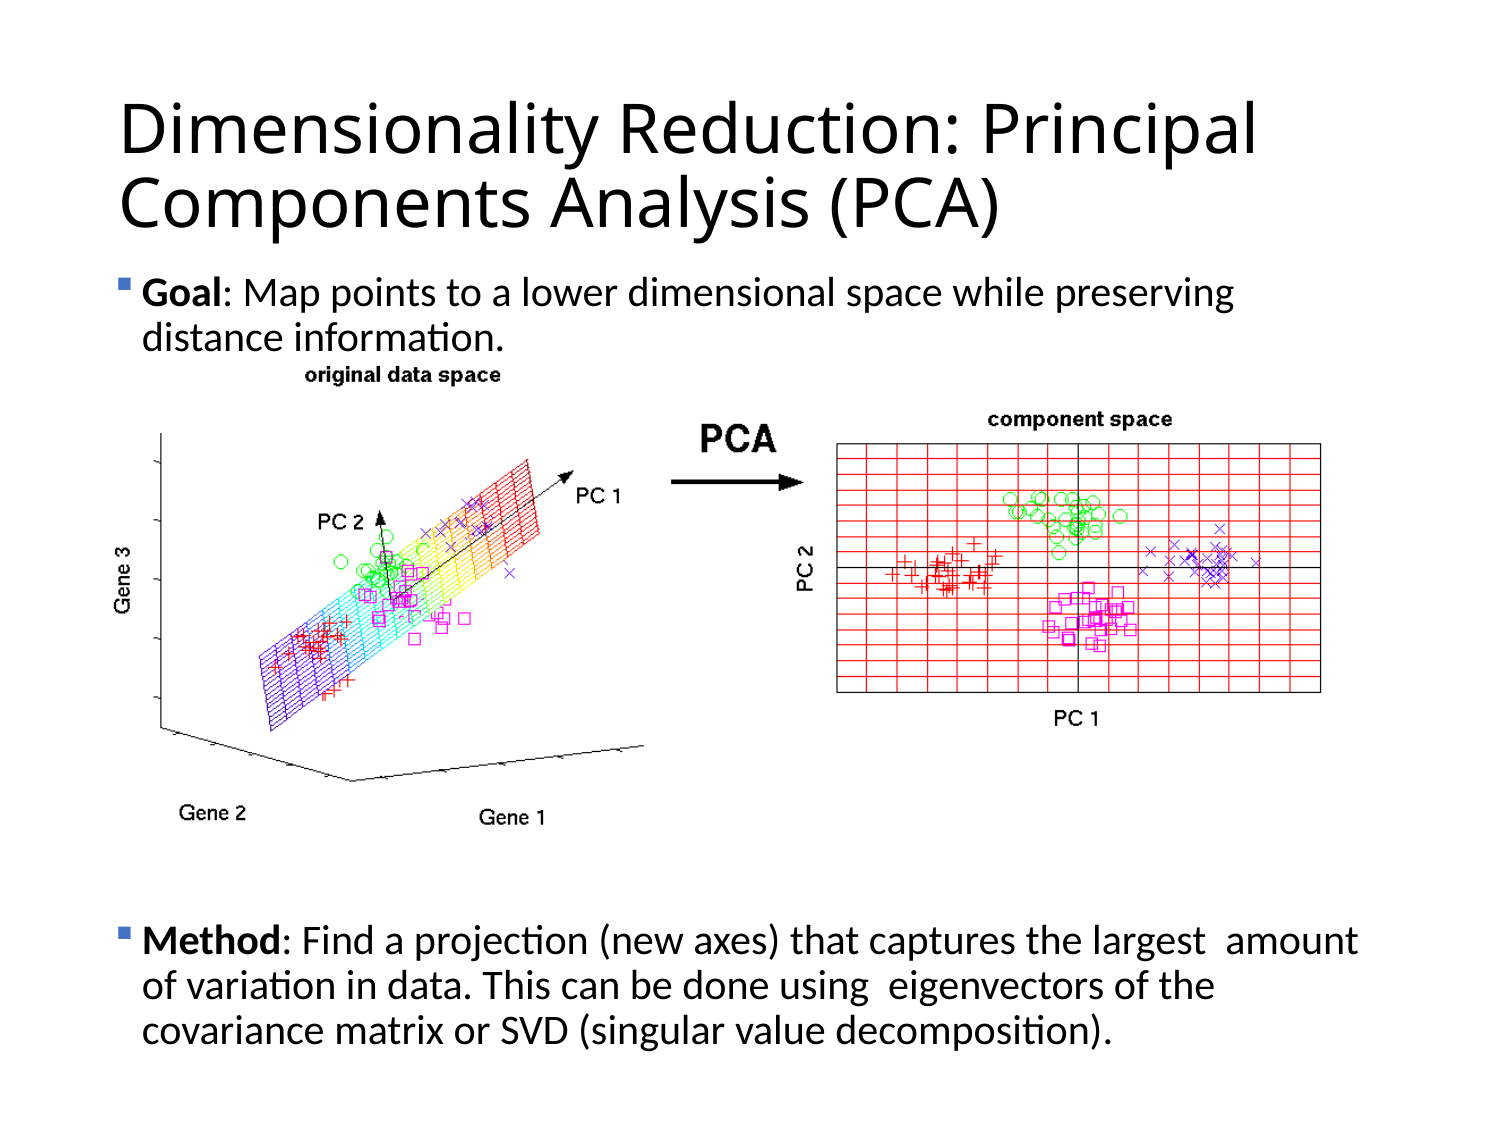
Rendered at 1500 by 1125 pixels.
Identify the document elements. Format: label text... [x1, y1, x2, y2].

picture [106, 349, 1328, 835]
list Goal: Map points to a lower dimensional space while preserving distance information. Method: Find a projection (new axes) that captures the largest amount of variation in data. This can be done using eigenvectors of the covariance matrix or SVD (singular value decomposition). [99, 262, 1394, 1066]
title Dimensionality Reduction: Principal Components Analysis (PCA) [103, 59, 1397, 278]
